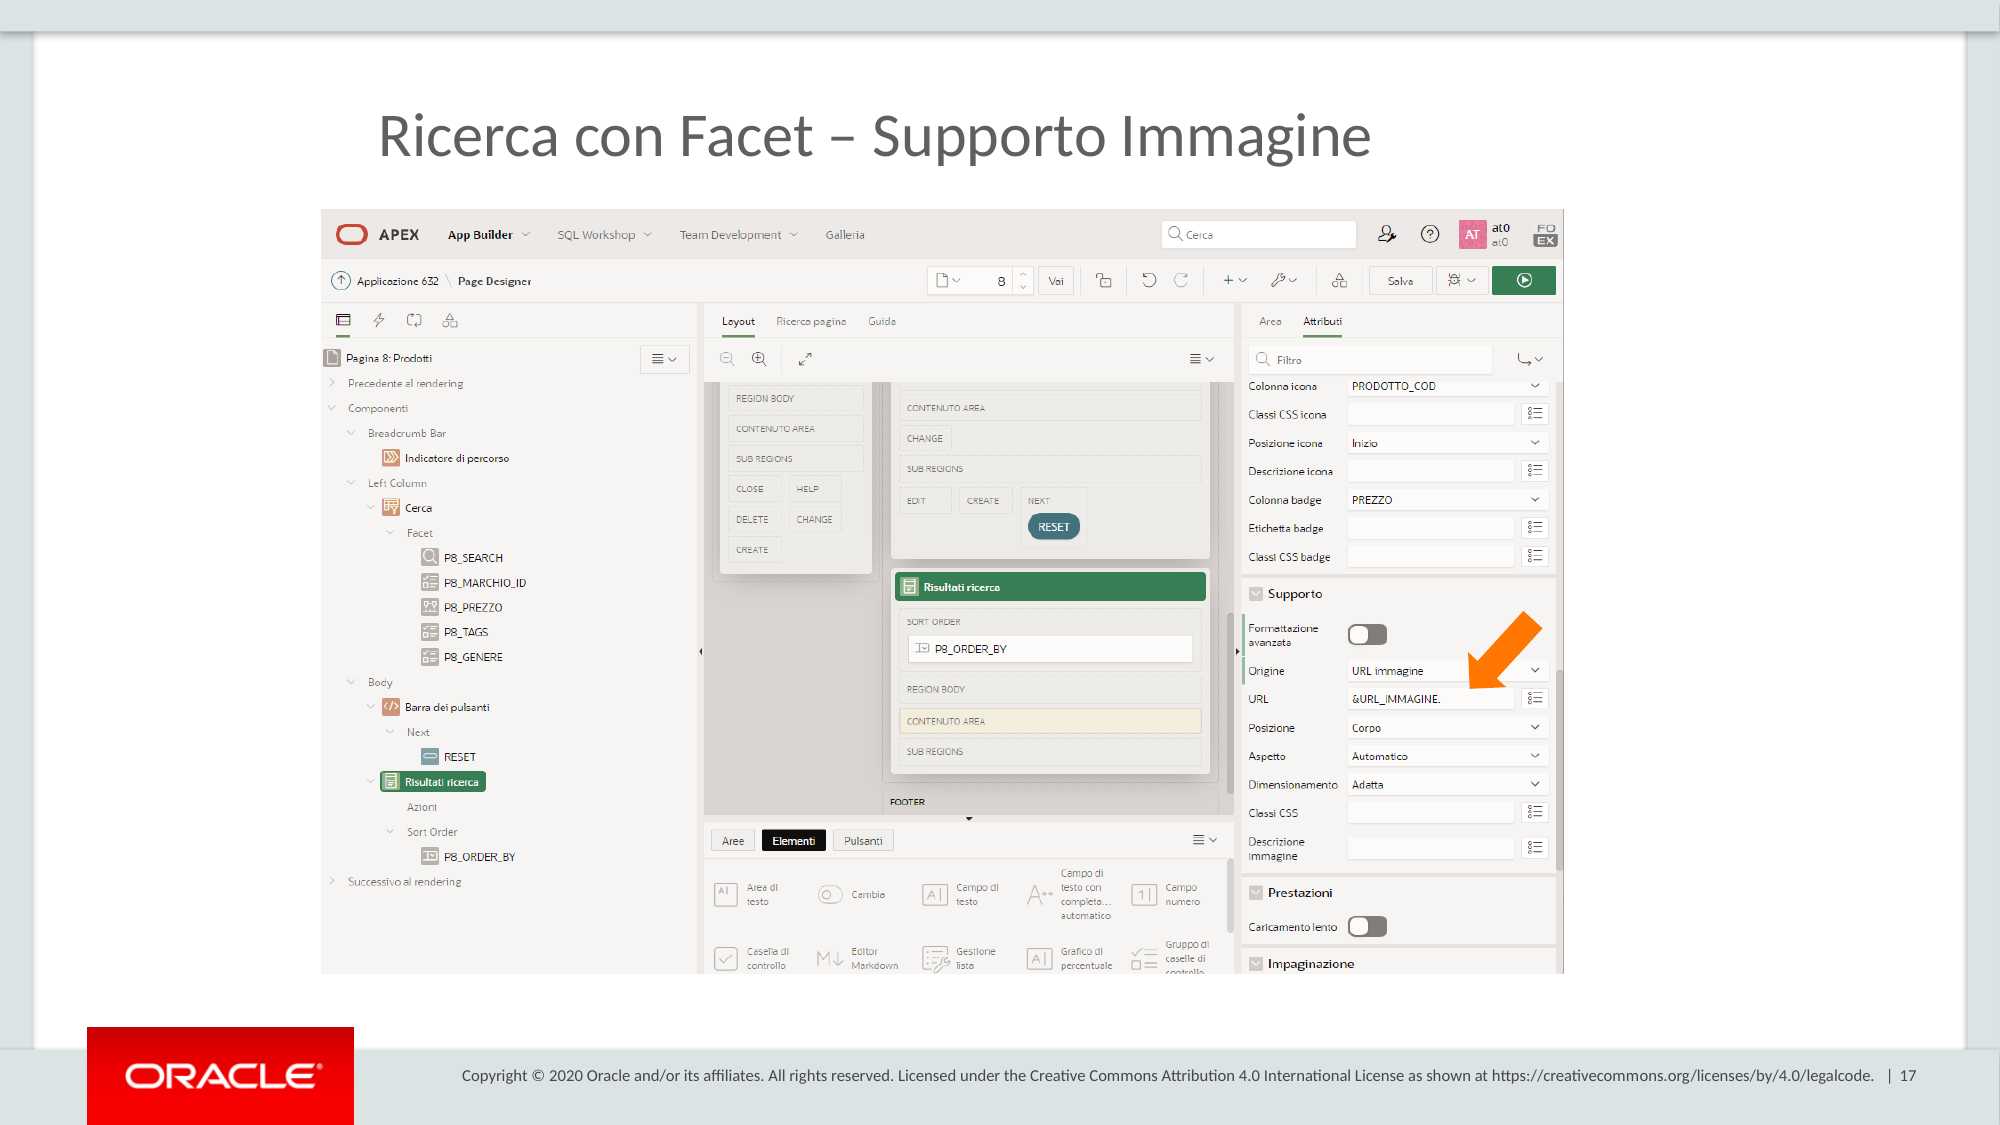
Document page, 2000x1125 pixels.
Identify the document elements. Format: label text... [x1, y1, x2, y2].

title Ricerca con Facet – Supporto Immagine [378, 66, 1451, 169]
picture [321, 209, 1565, 975]
picture [87, 1027, 354, 1125]
